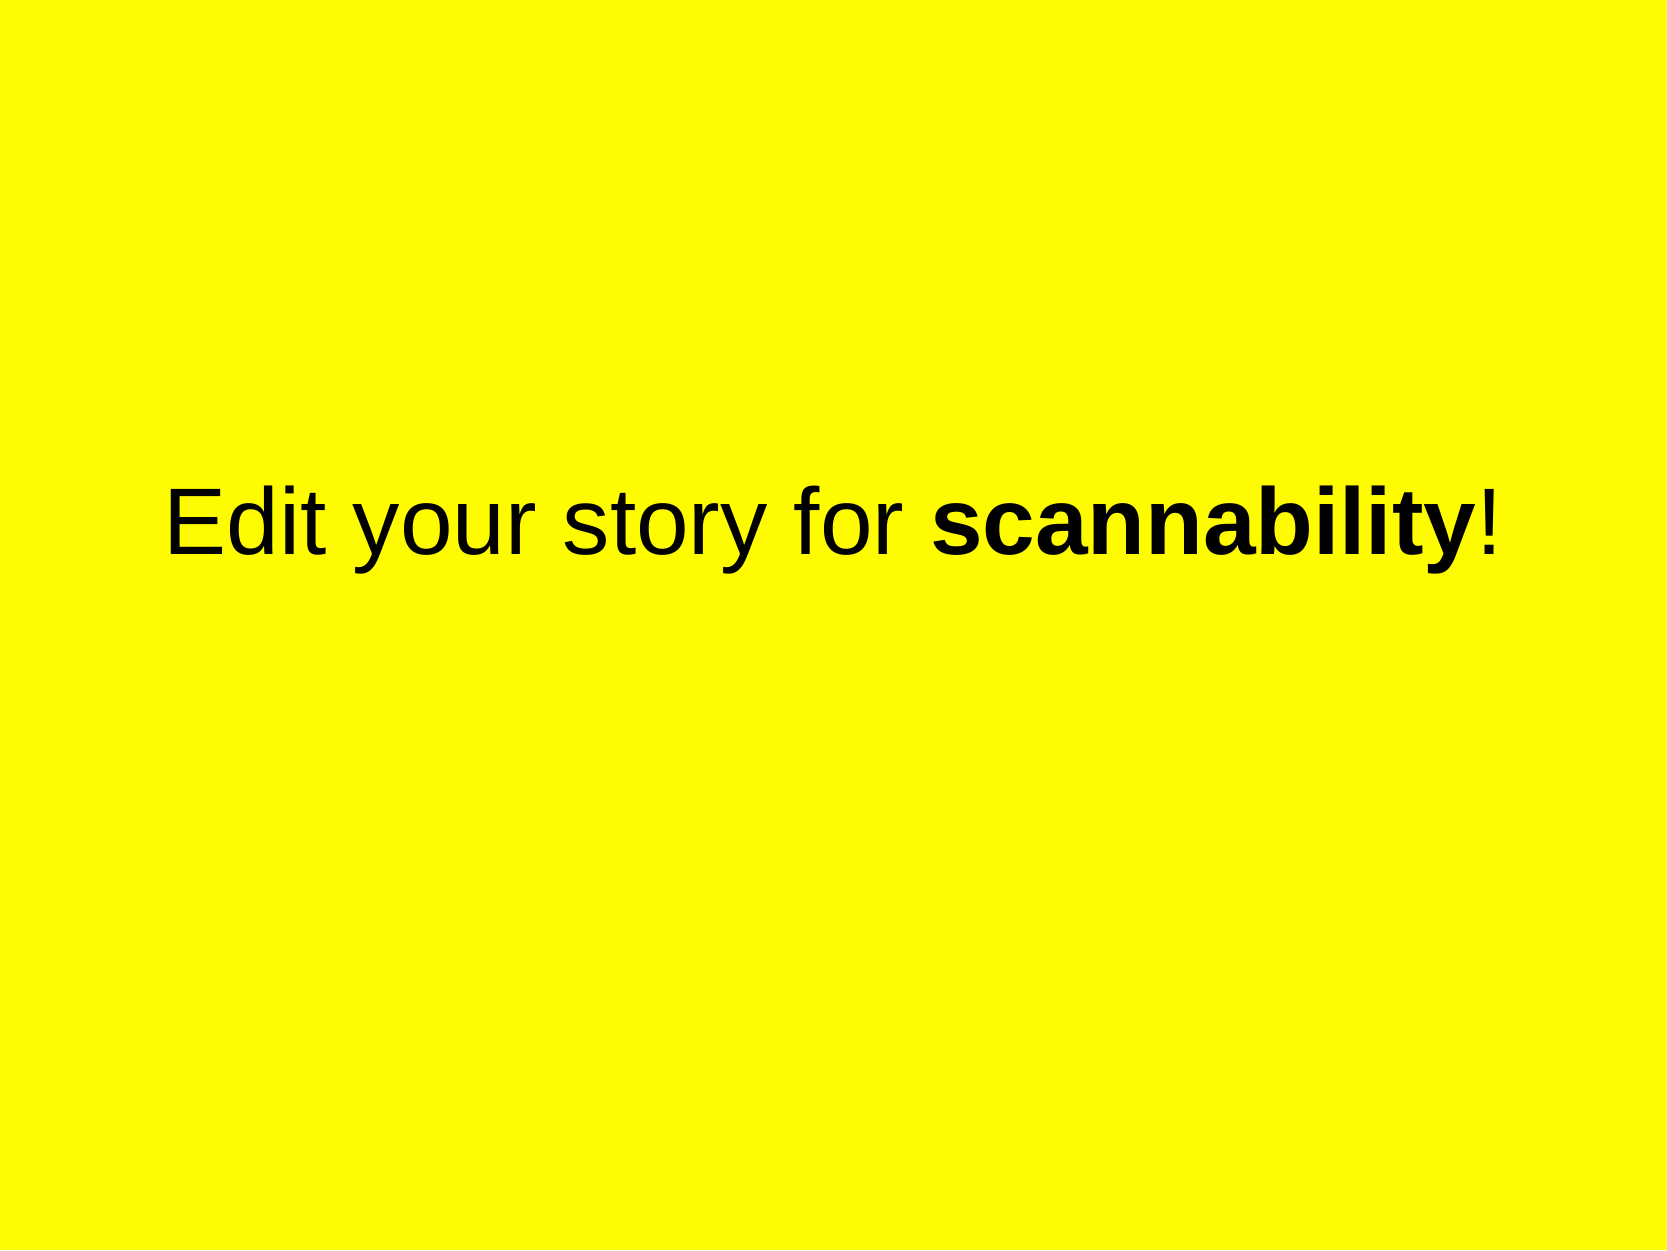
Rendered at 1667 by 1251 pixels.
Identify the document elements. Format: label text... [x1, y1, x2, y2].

title Edit your story for scannability! [132, 396, 1535, 648]
